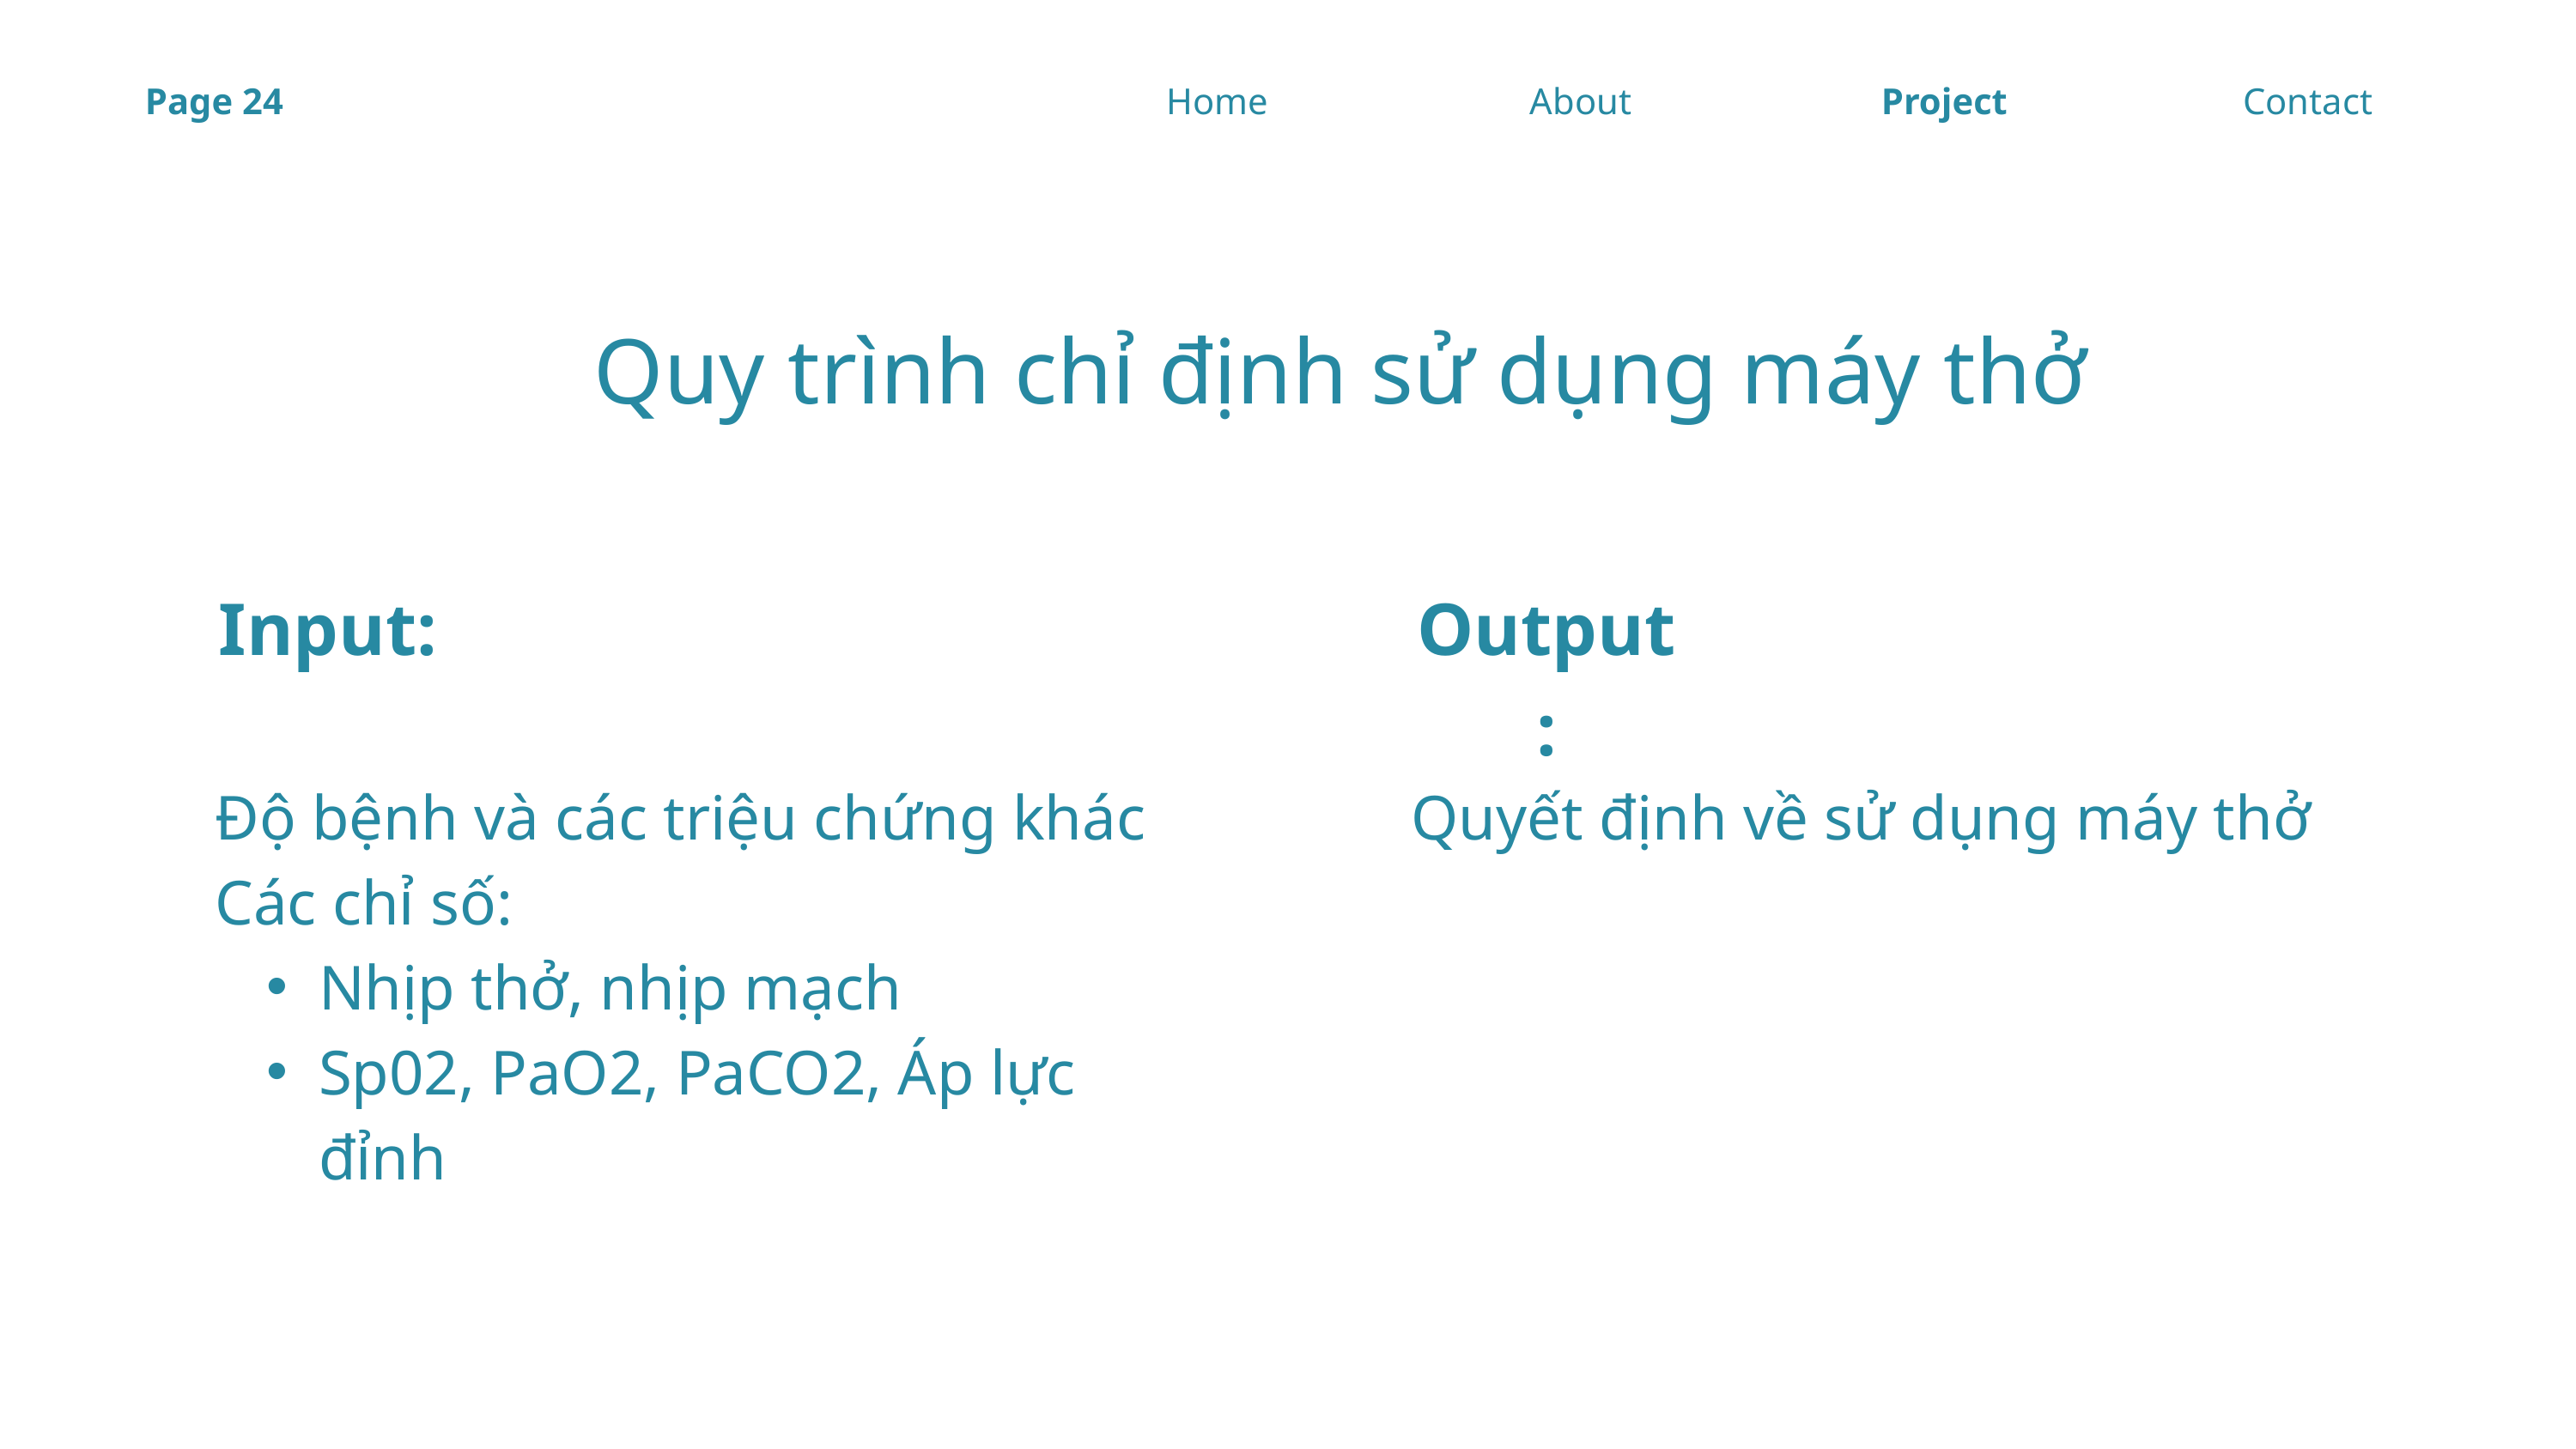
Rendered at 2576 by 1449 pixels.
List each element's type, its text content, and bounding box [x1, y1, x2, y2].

text_box Input: [215, 569, 441, 670]
text_box Output: [1411, 569, 1682, 767]
text_box Home [1094, 71, 1341, 122]
text_box About [1457, 71, 1704, 122]
text_box Quyết định về sử dụng máy thở [1411, 767, 2361, 852]
text_box Quy trình chỉ định sử dụng máy thở [457, 322, 2225, 422]
text_box Project [1820, 71, 2068, 122]
text_box Page 24 [144, 71, 392, 122]
text_box Độ bệnh và các triệu chứng khác Các chỉ số: Nhịp thở, nhịp mạch Sp02, PaO2, PaCO2, Áp lực đỉnh [215, 767, 1165, 1192]
text_box Contact [2184, 71, 2432, 122]
